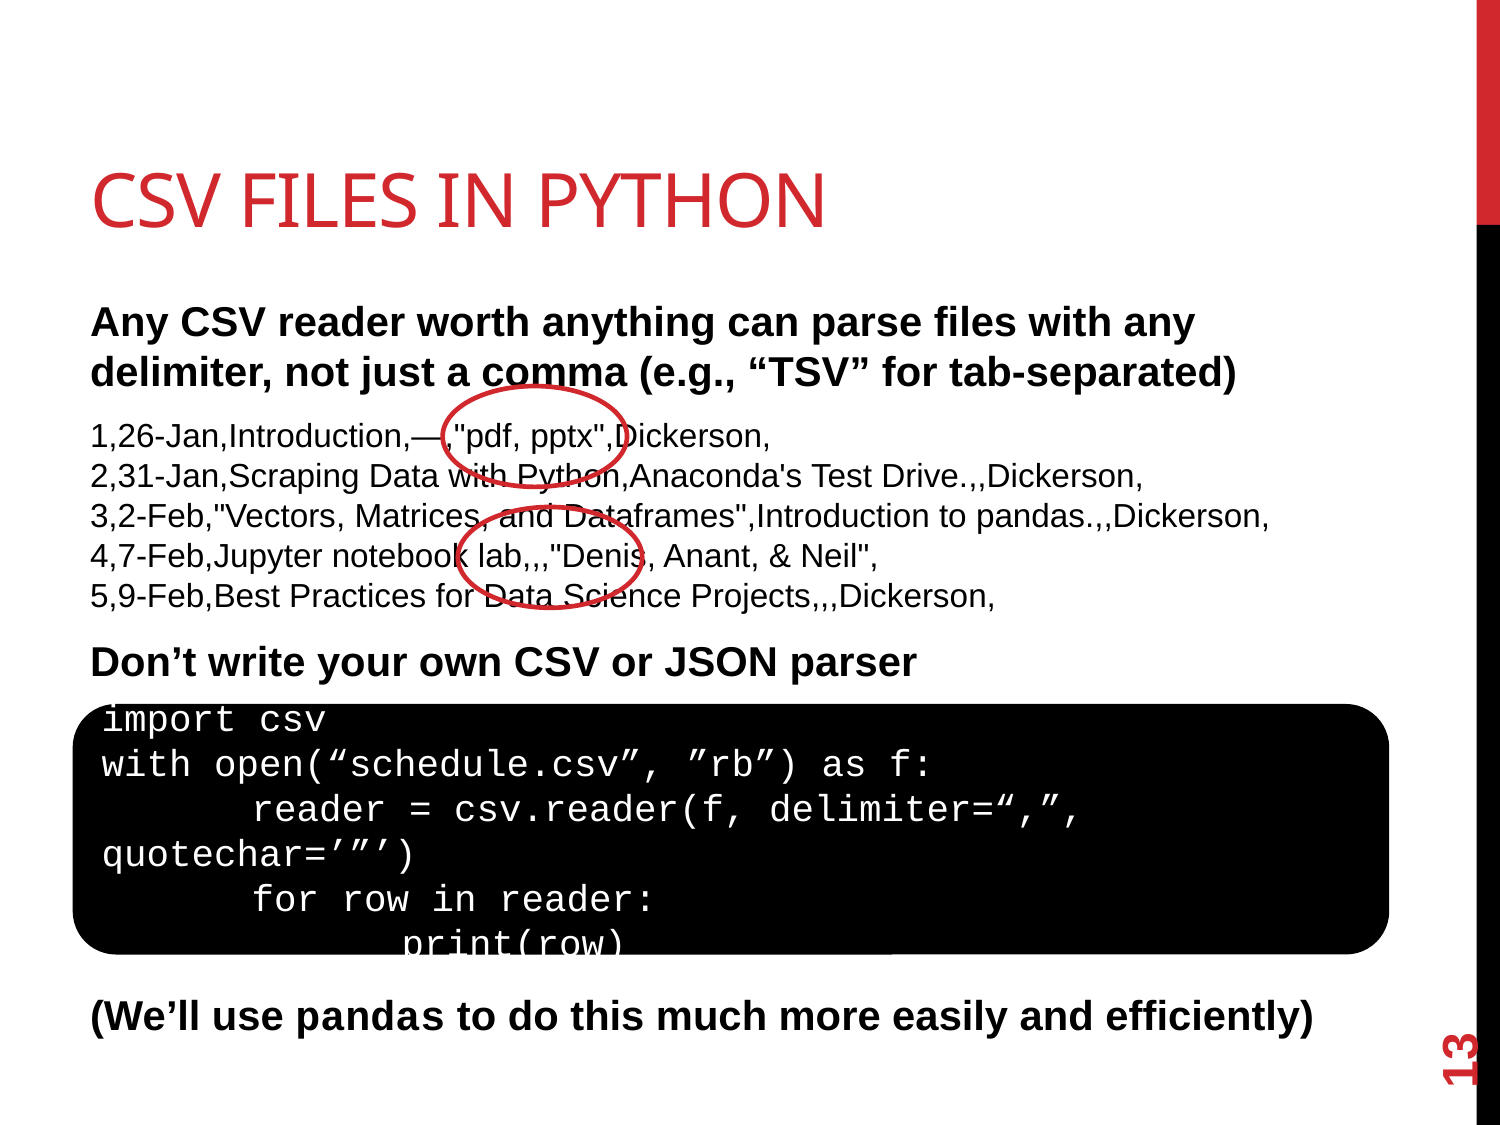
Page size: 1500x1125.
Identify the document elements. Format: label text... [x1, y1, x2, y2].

text_box [440, 383, 630, 490]
title CSV Files in Python [75, 25, 1025, 250]
list Any CSV reader worth anything can parse files with any delimiter, not just a comma (e.g., “TSV” for tab-separated) 1,26-Jan,Introduction,—,"pdf, pptx",Dickerson, 2,31-Jan,Scraping Data with Python,Anaconda's Test Drive.,,Dickerson, 3,2-Feb,"Vectors, Matrices, and Dataframes",Introduction to pandas.,,Dickerson, 4,7-Feb,Jupyter notebook lab,,,"Denis, Anant, & Neil", 5,9-Feb,Best Practices for Data Science Projects,,,Dickerson, Don’t write your own CSV or JSON parser (We’ll use pandas to do this much more easily and efficiently) [75, 928, 1350, 1104]
slide_number 13 [1427, 887, 1488, 1104]
list Any CSV reader worth anything can parse files with any delimiter, not just a comma (e.g., “TSV” for tab-separated) 1,26-Jan,Introduction,—,"pdf, pptx",Dickerson, 2,31-Jan,Scraping Data with Python,Anaconda's Test Drive.,,Dickerson, 3,2-Feb,"Vectors, Matrices, and Dataframes",Introduction to pandas.,,Dickerson, 4,7-Feb,Jupyter notebook lab,,,"Denis, Anant, & Neil", 5,9-Feb,Best Practices for Data Science Projects,,,Dickerson, Don’t write your own CSV or JSON parser (We’ll use pandas to do this much more easily and efficiently) [75, 287, 1350, 730]
text_box [455, 504, 645, 611]
text_box import csv with open(“schedule.csv”, ”rb”) as f: reader = csv.reader(f, delimiter=“,”, quotechar=’”’) for row in reader: print(row) [72, 703, 1390, 955]
